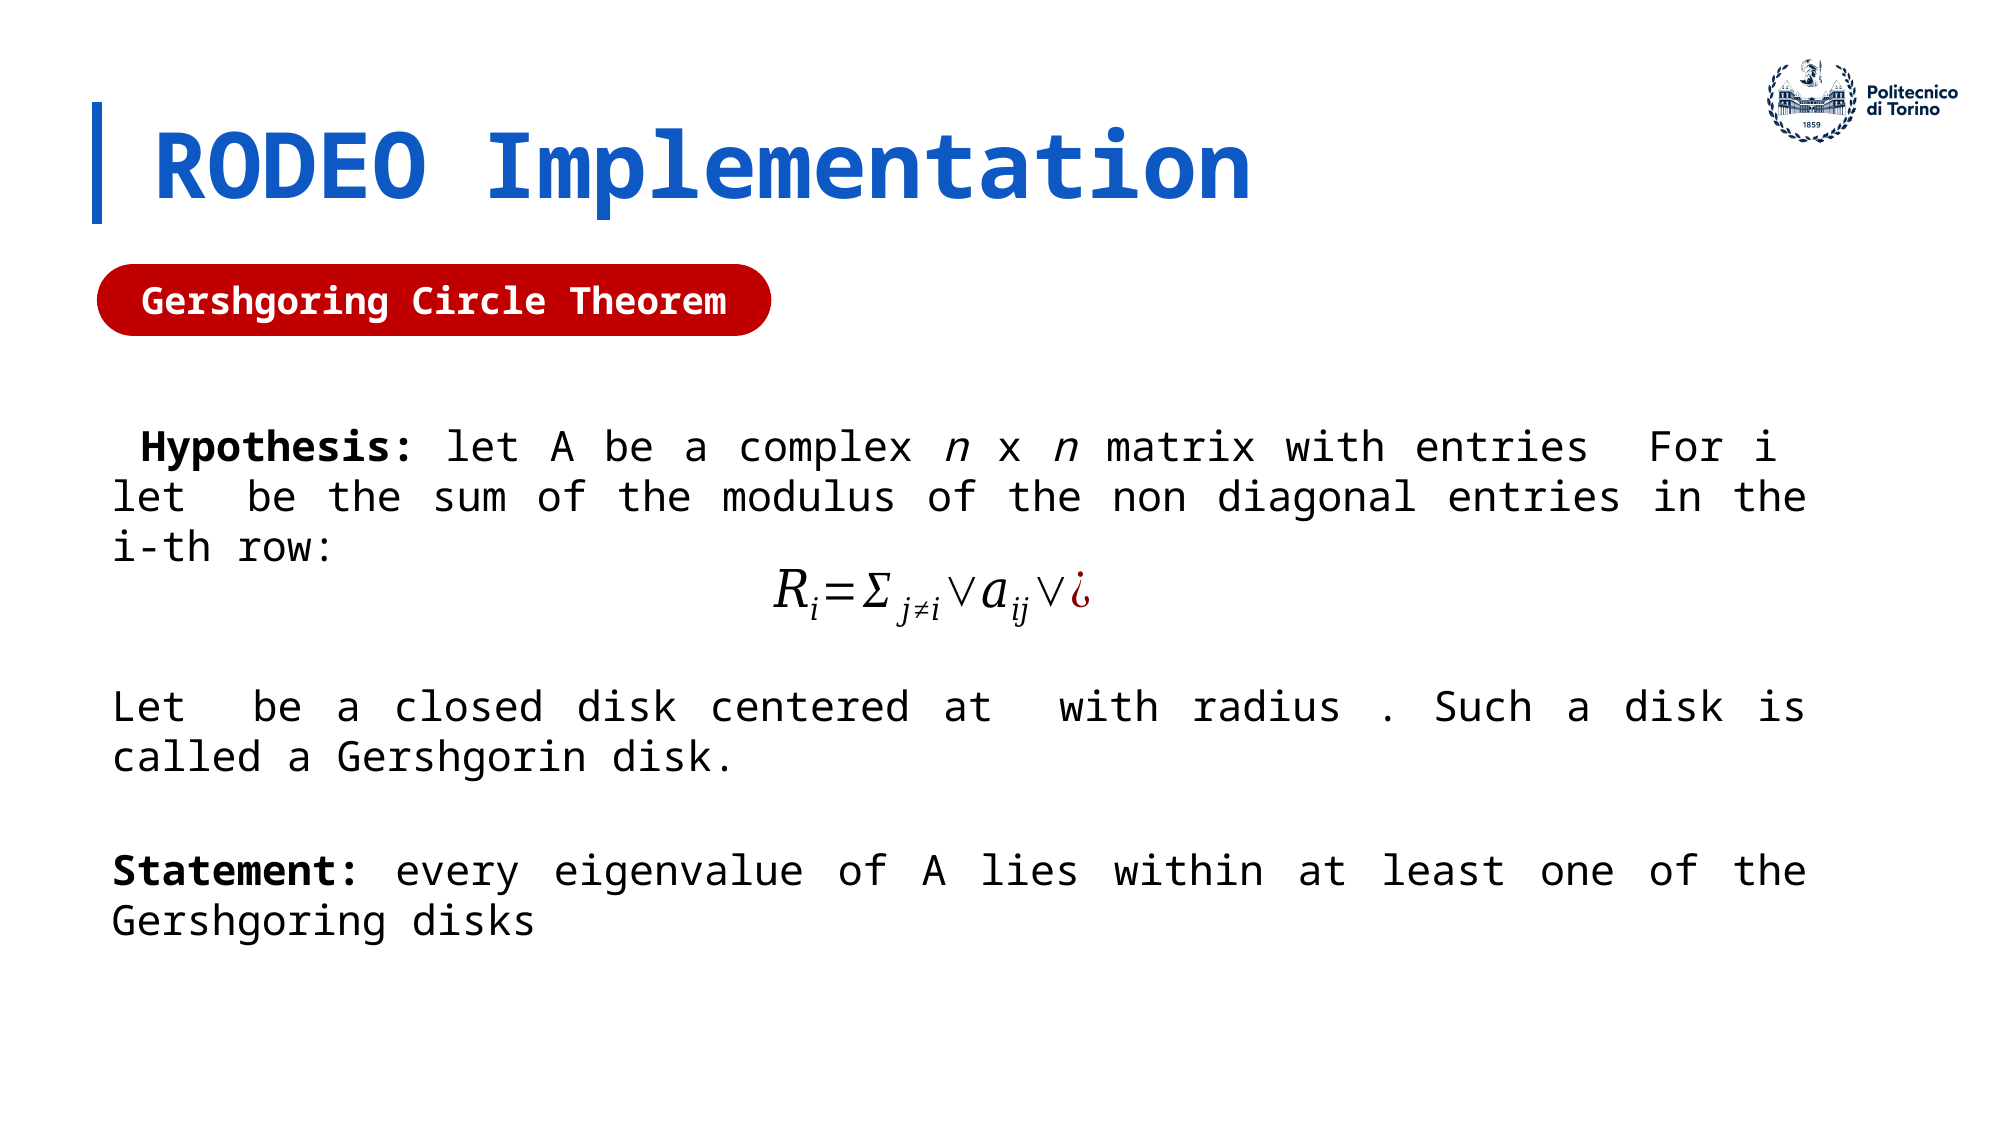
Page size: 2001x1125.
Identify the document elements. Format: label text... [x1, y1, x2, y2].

title RODEO Implementation [137, 59, 1863, 278]
picture [1767, 58, 1958, 143]
text_box Gershgoring Circle Theorem [95, 262, 773, 338]
